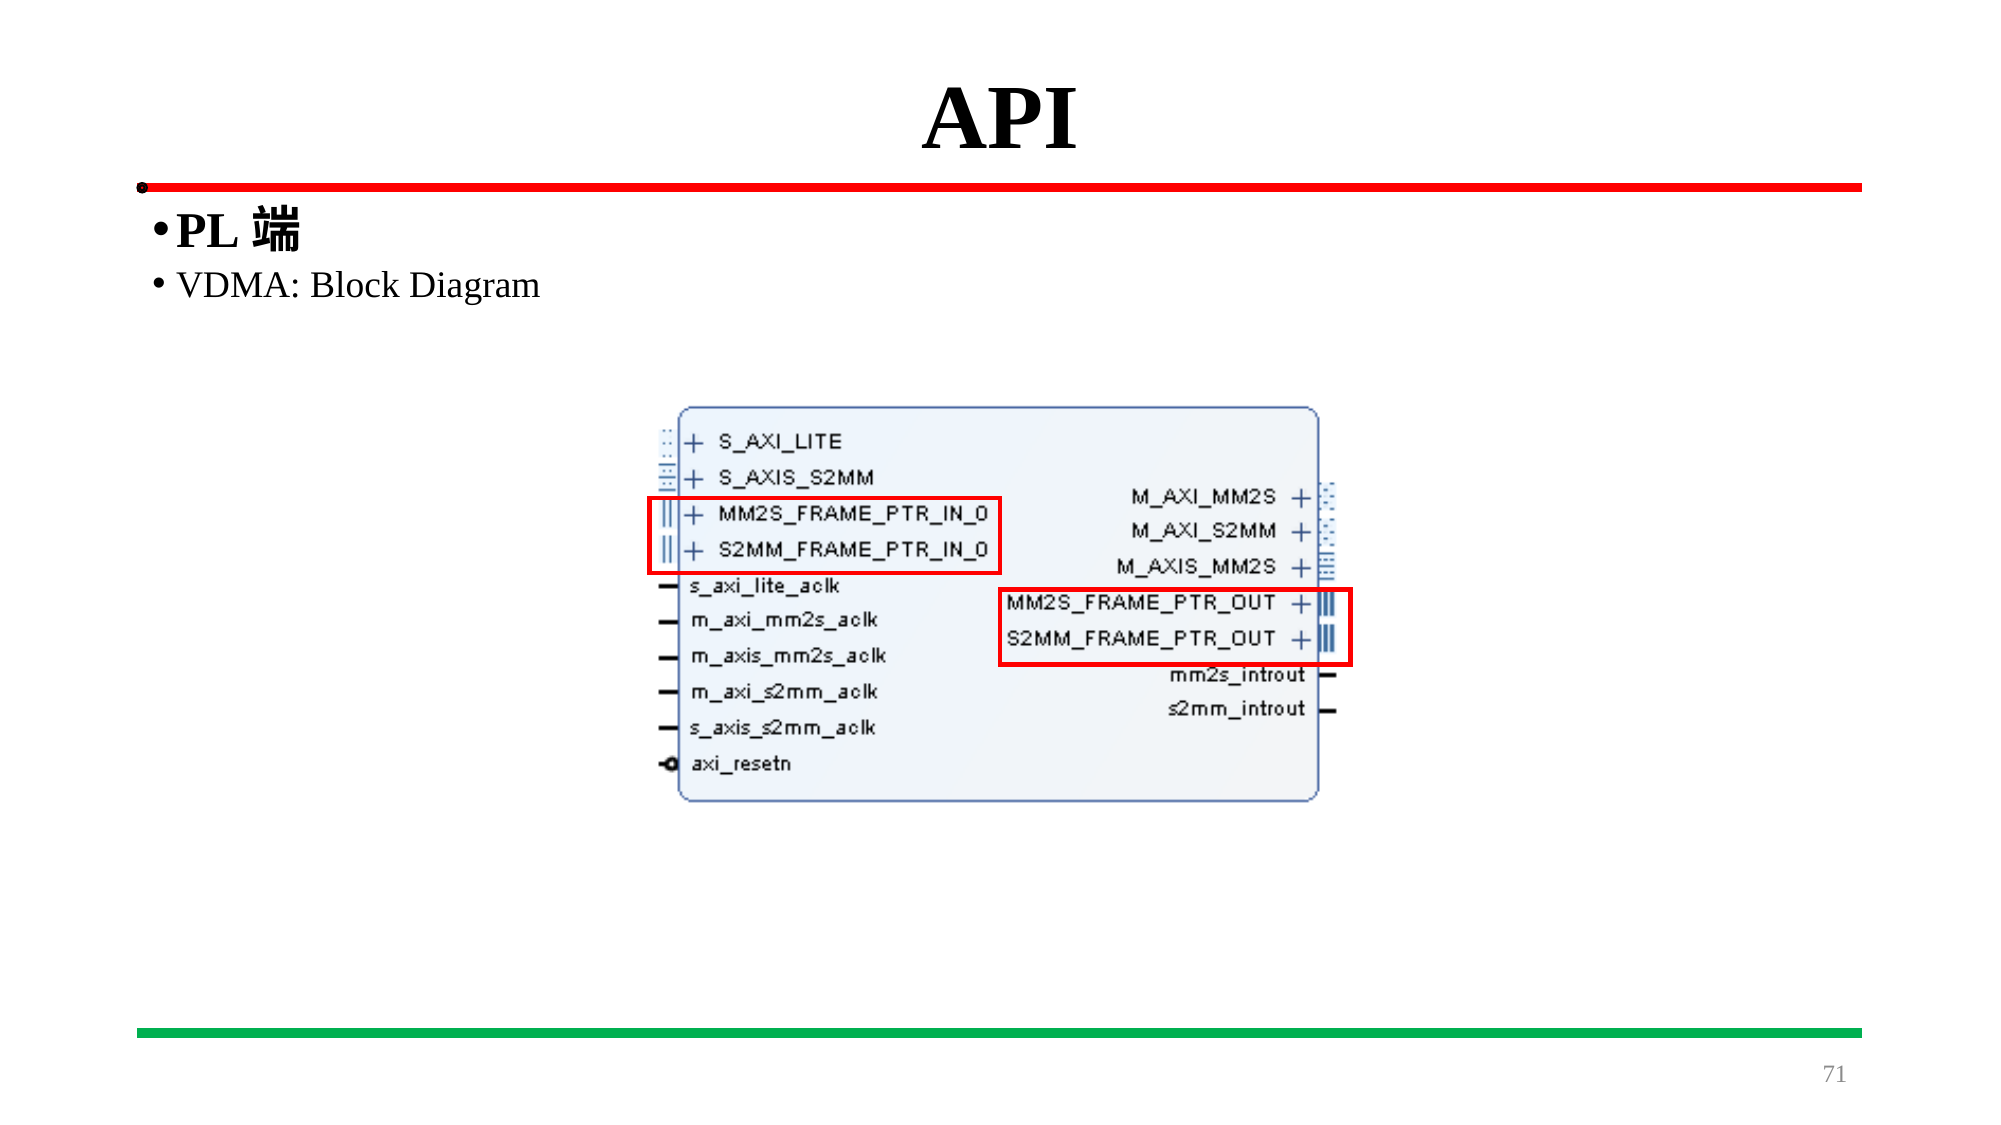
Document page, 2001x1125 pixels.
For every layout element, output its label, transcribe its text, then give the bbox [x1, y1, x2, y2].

slide_number 71 [1412, 1042, 1863, 1103]
picture [636, 392, 1364, 828]
text_box [136, 182, 148, 194]
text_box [649, 497, 1351, 665]
title API [137, 59, 1863, 178]
list PL端 VDMA: Block Diagram [137, 197, 1863, 1024]
